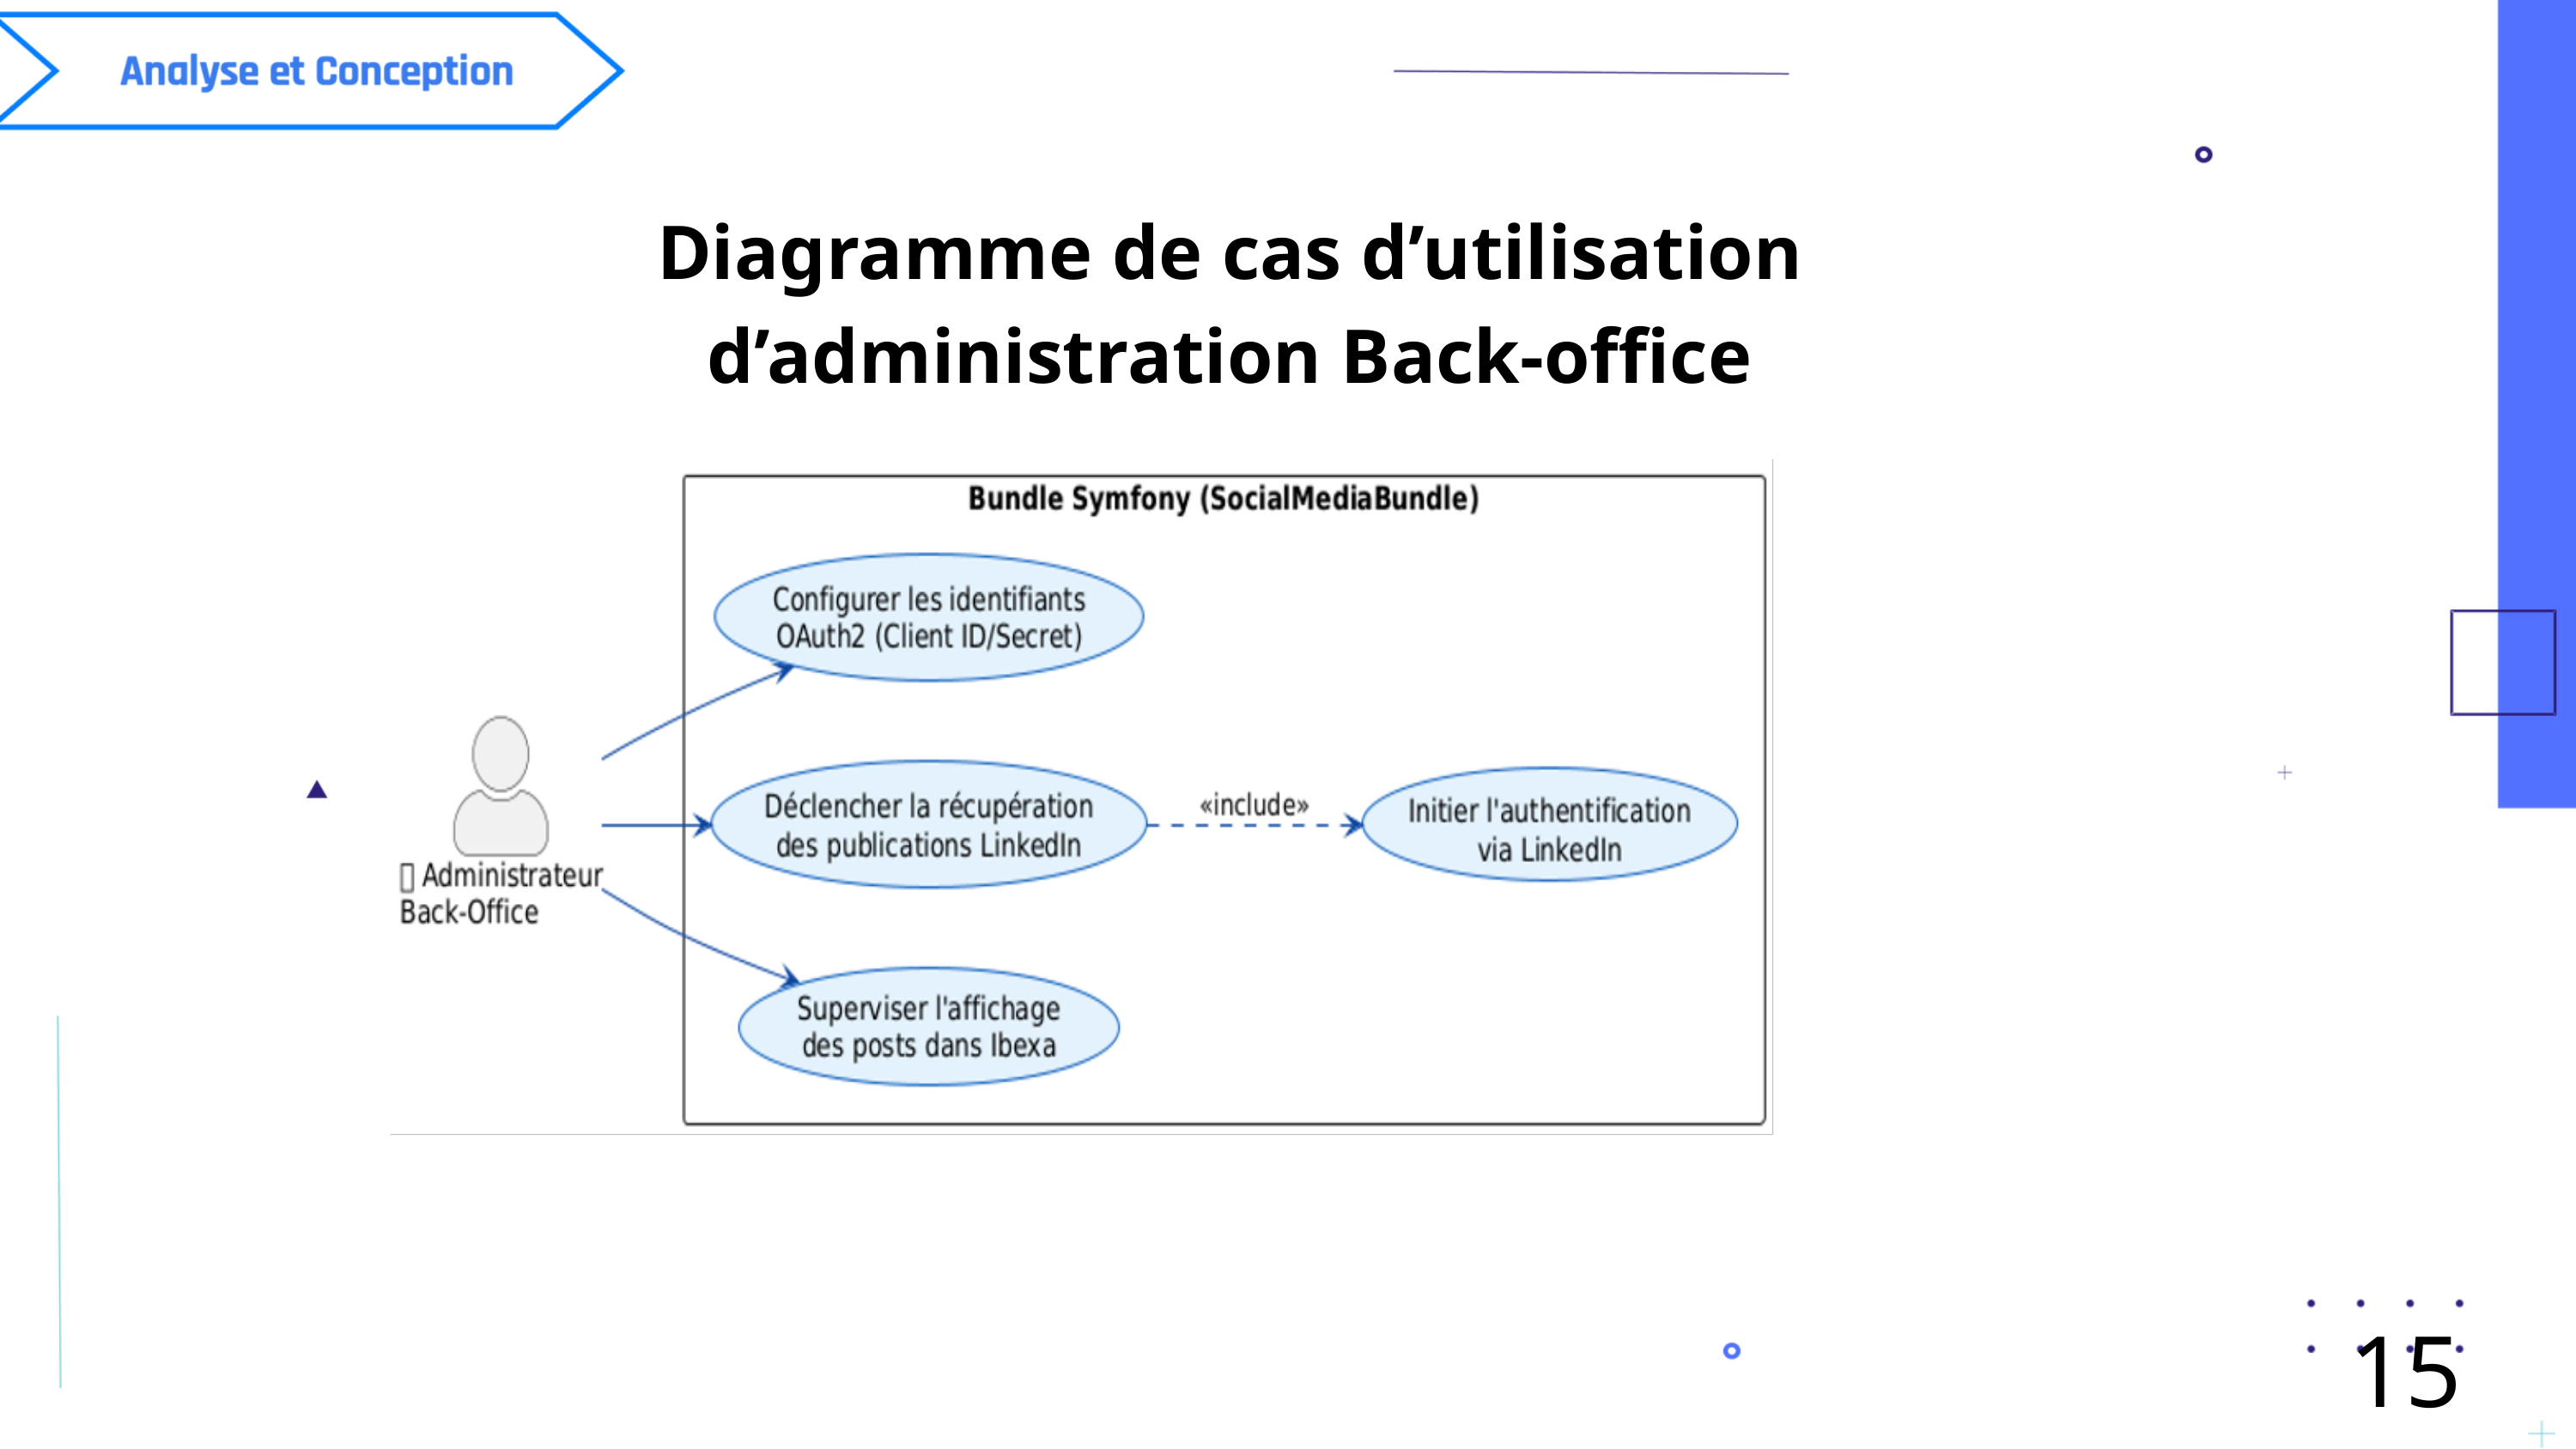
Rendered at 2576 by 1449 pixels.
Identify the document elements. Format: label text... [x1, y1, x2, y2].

text_box [390, 459, 1775, 1137]
text_box 15 [2349, 1288, 2463, 1427]
text_box [0, 0, 2576, 1449]
text_box Diagramme de cas d’utilisation d’administration Back-office [638, 190, 1822, 398]
